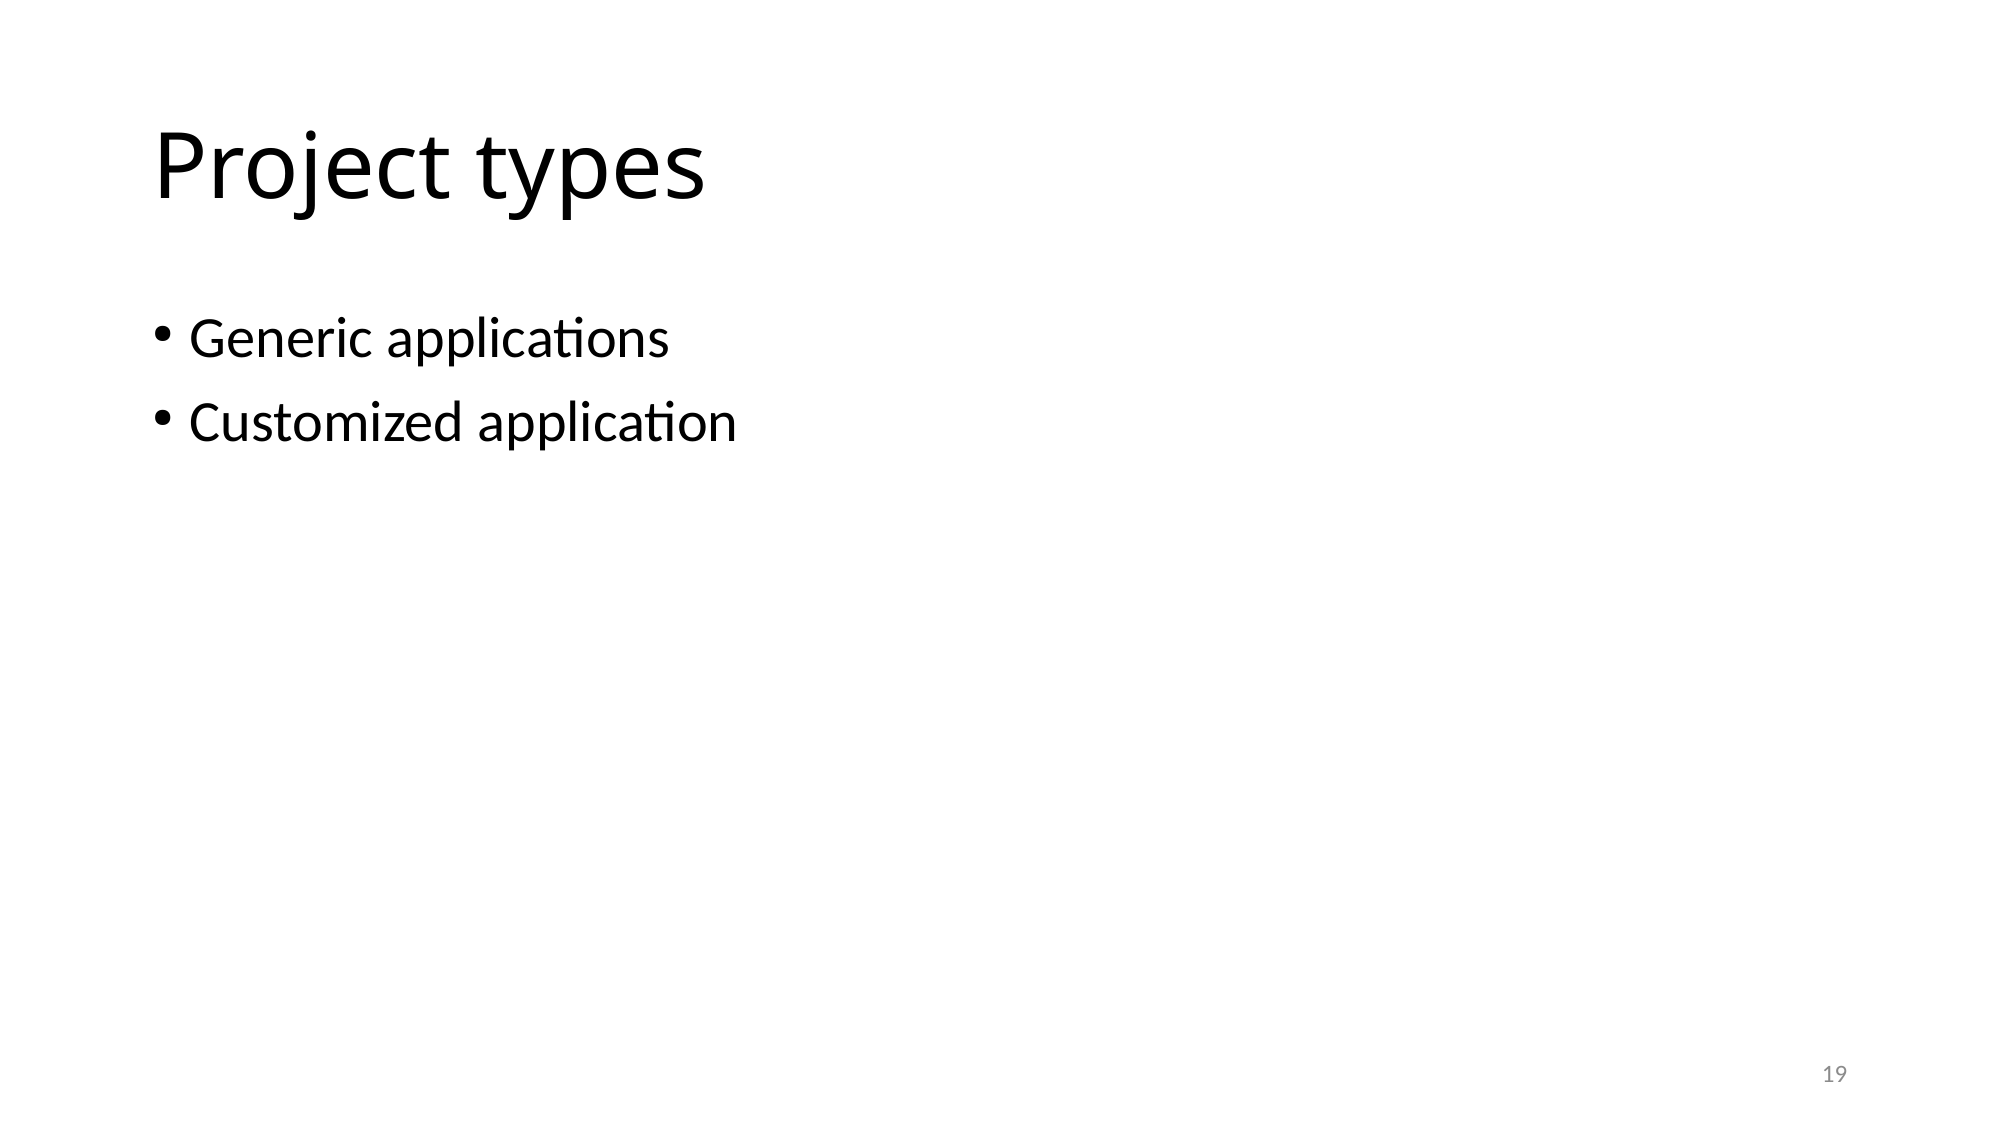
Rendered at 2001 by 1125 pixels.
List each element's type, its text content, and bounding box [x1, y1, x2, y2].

slide_number 19 [1412, 1042, 1863, 1103]
list Generic applications Customized application [137, 299, 1863, 1014]
title Project types [137, 59, 1863, 278]
